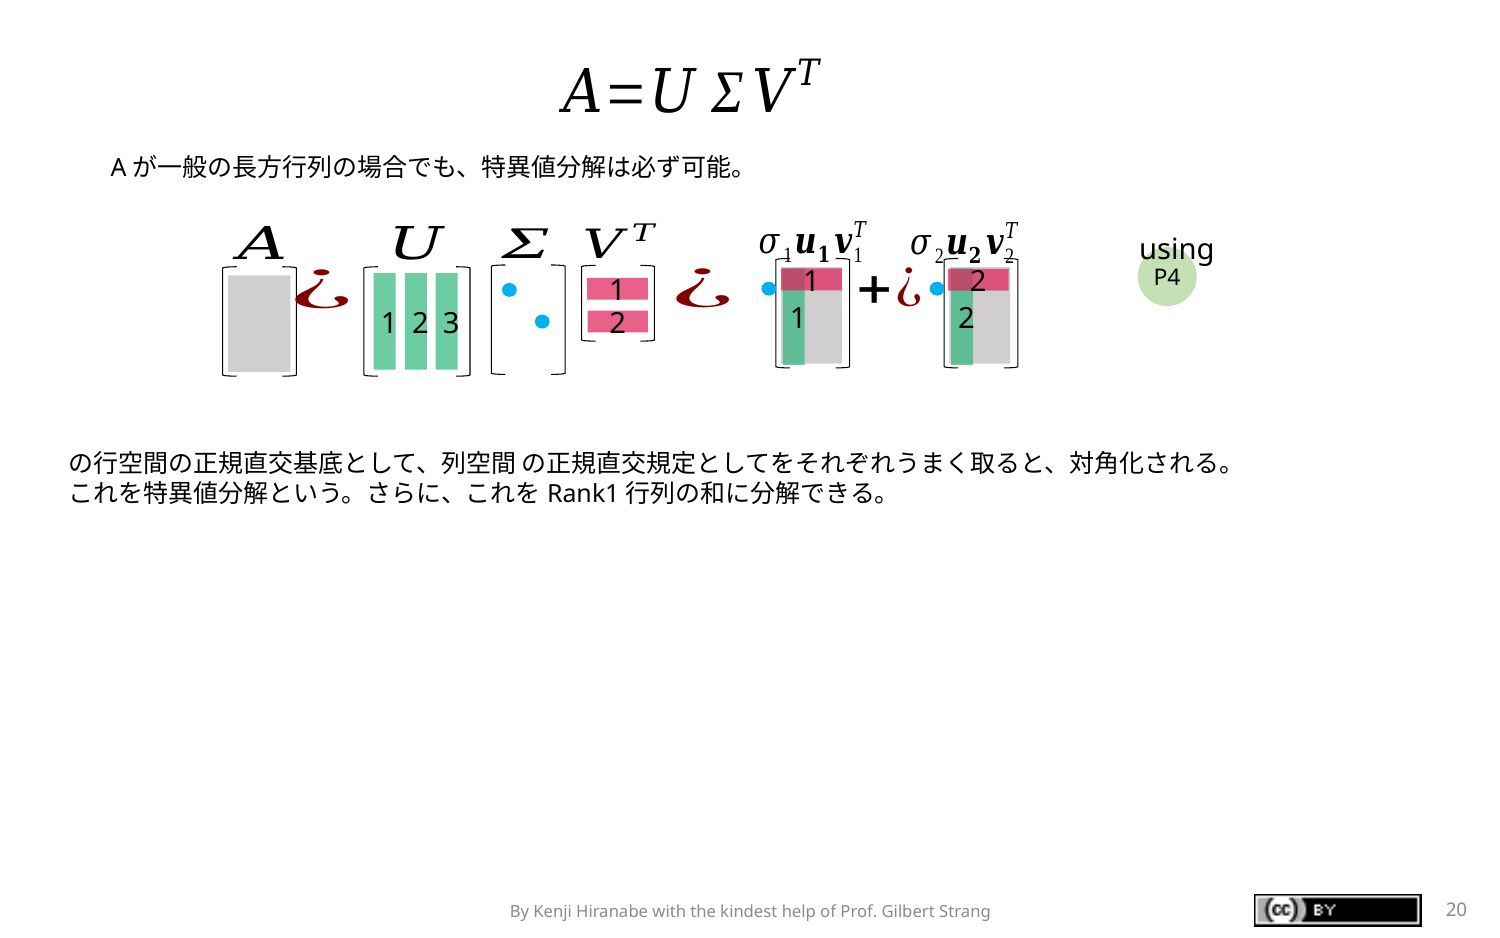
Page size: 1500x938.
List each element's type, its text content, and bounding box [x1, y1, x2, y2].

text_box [761, 258, 850, 368]
footer By Kenji Hiranabe with the kindest help of Prof. Gilbert Strang [453, 885, 1049, 936]
slide_number 20 [1144, 885, 1483, 936]
text_box P4 [1136, 273, 1198, 308]
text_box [929, 258, 1018, 368]
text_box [363, 265, 655, 377]
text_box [222, 266, 297, 377]
text_box using [1124, 222, 1230, 273]
